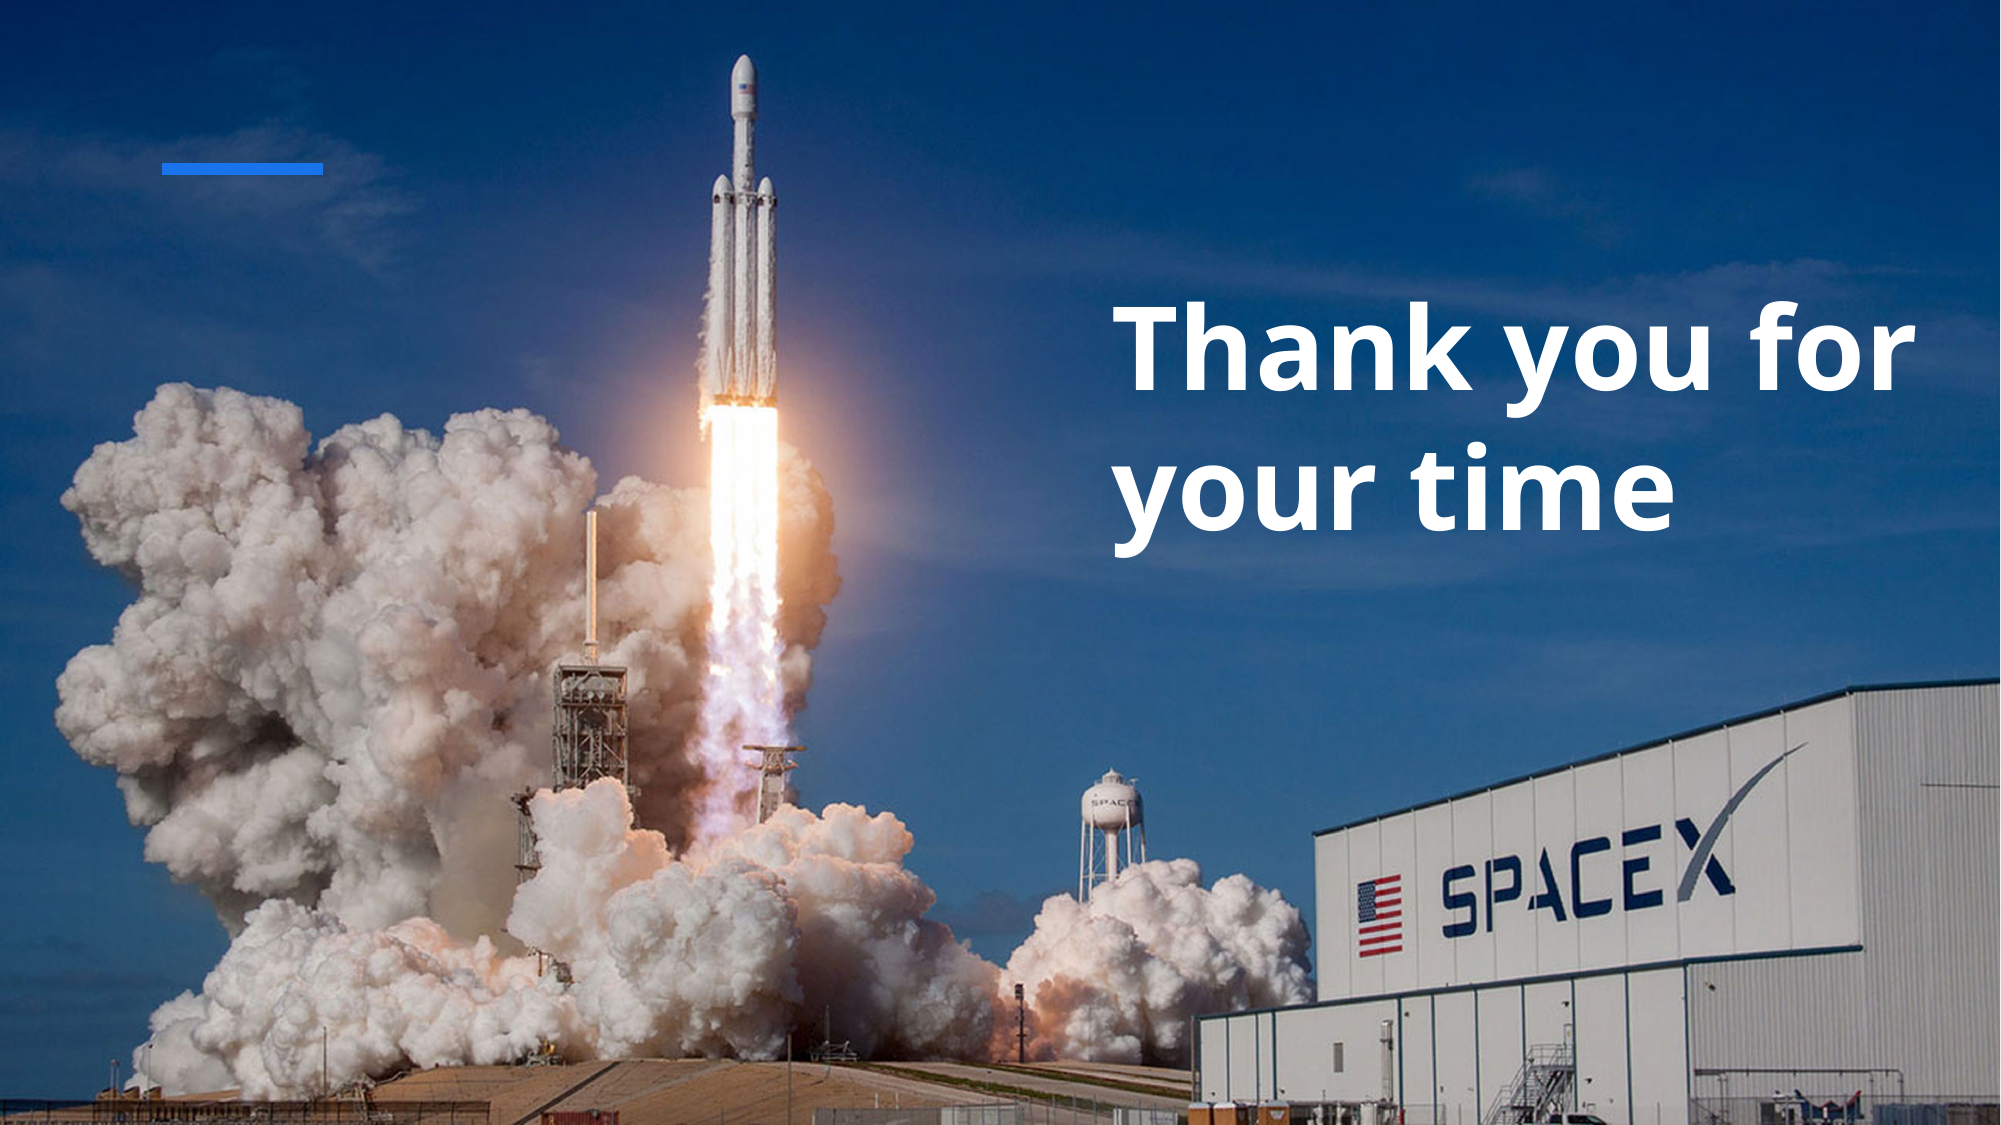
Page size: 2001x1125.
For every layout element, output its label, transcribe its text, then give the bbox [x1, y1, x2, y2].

picture [0, 0, 2001, 1125]
title Thank you for your time [1096, 266, 1977, 563]
